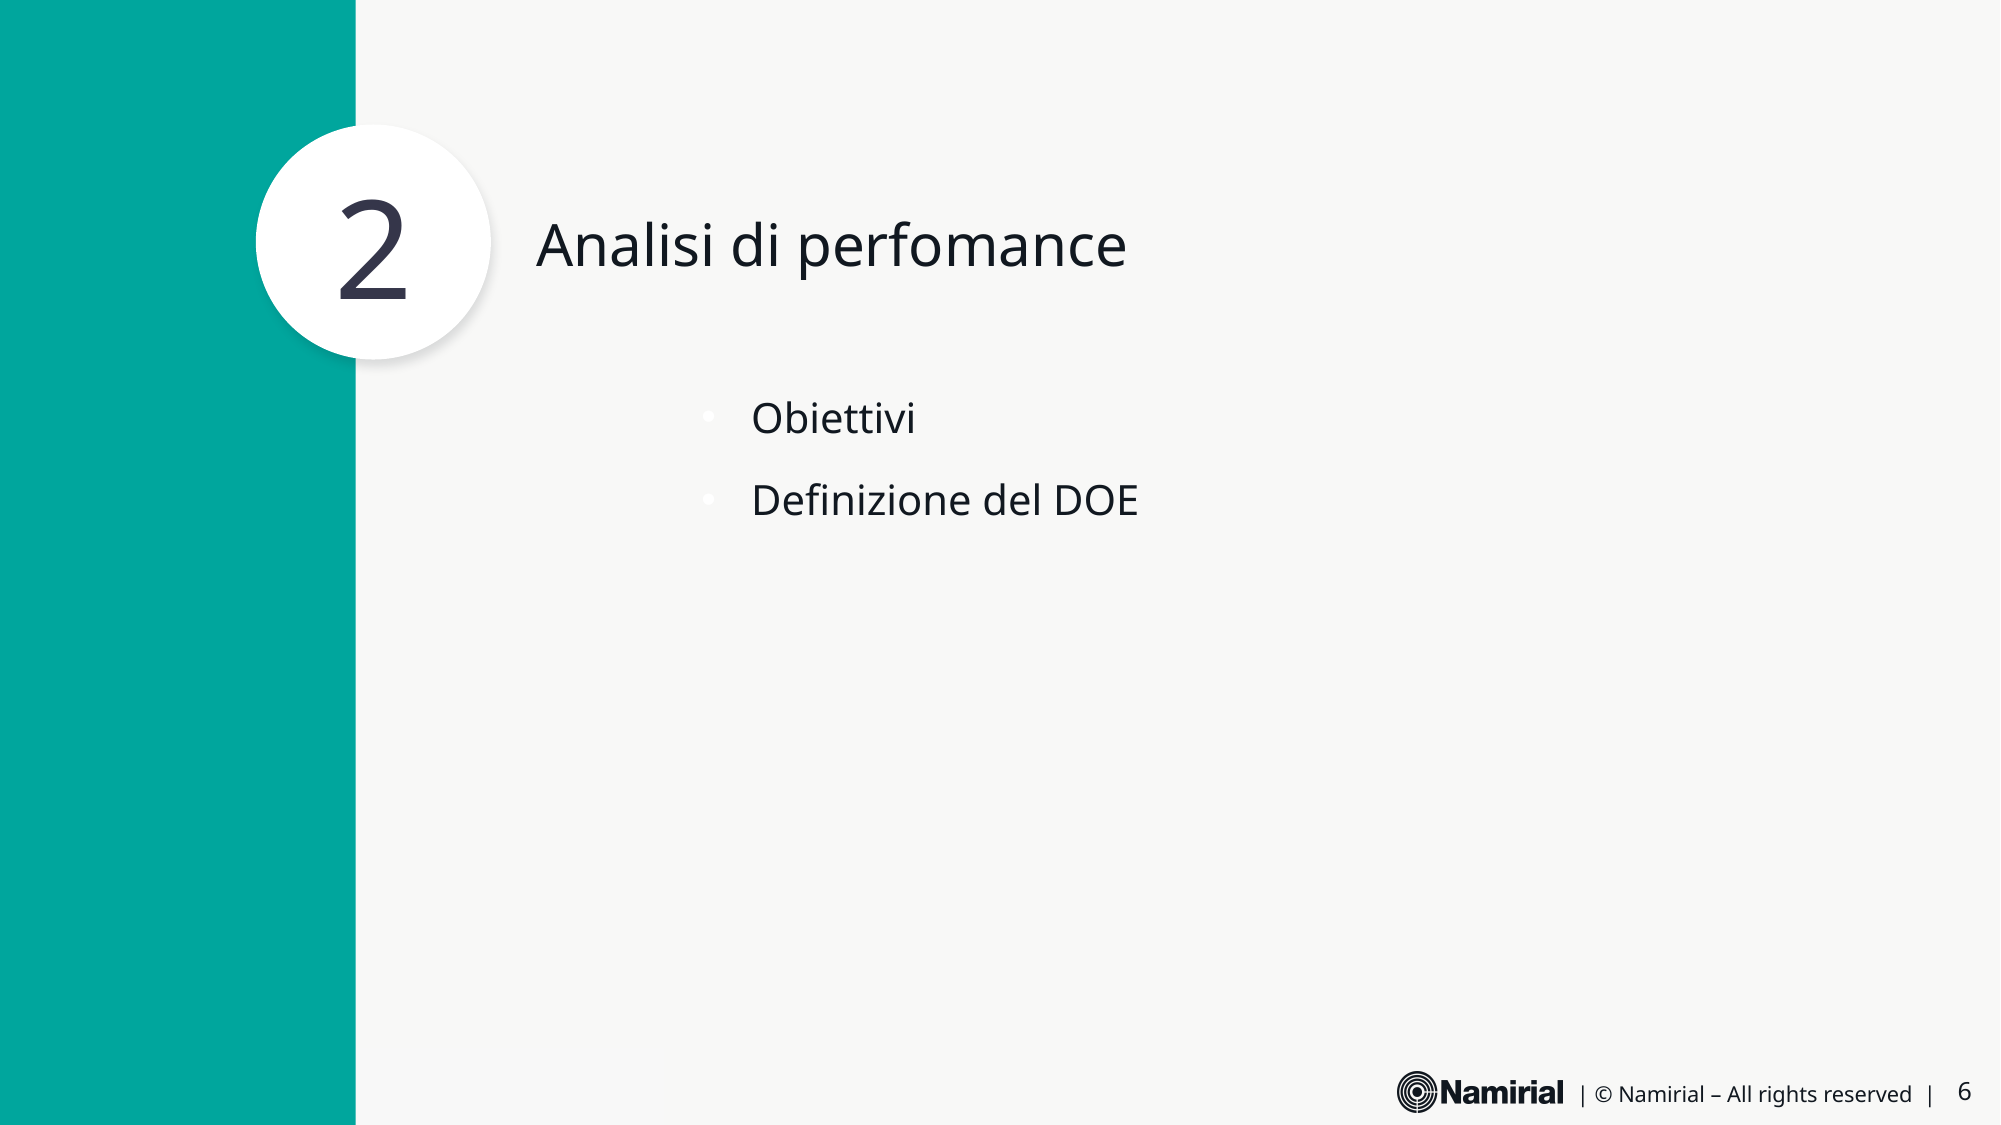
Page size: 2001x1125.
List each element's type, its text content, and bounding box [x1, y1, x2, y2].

title Analisi di perfomance [521, 202, 1701, 284]
picture [1397, 1071, 1563, 1113]
list Obiettivi Definizione del DOE [686, 373, 1689, 829]
list 2 [290, 144, 458, 329]
